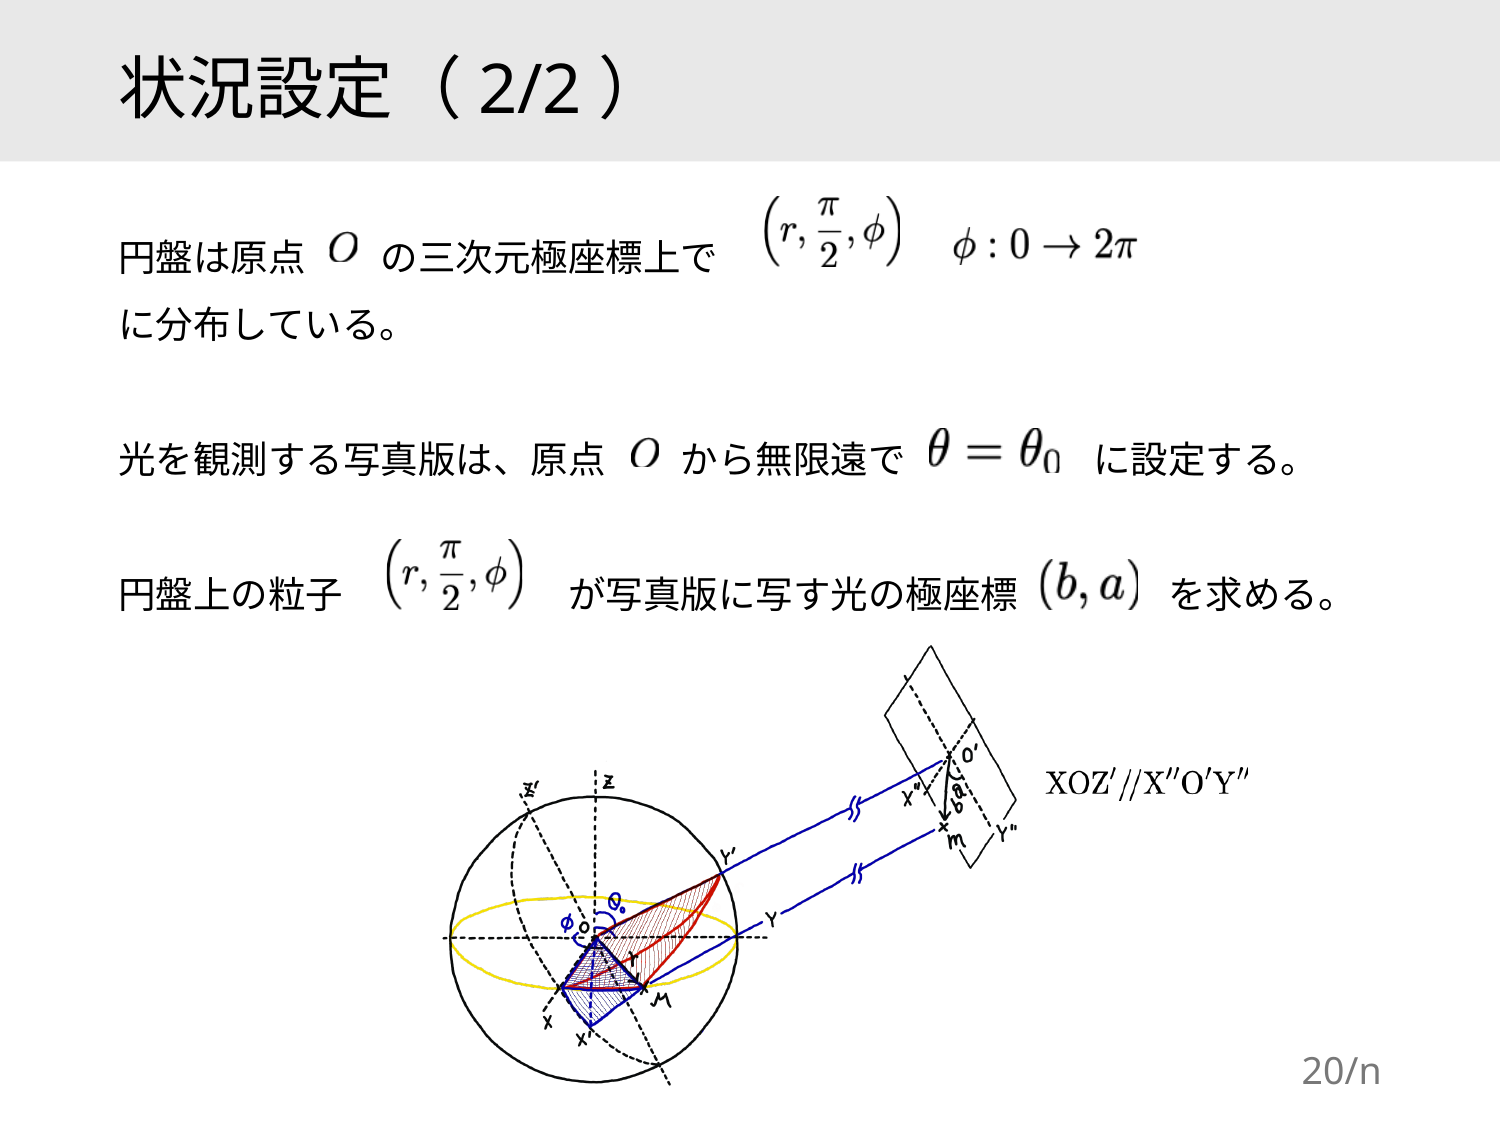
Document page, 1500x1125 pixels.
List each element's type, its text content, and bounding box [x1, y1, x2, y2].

picture [928, 428, 1060, 474]
picture [329, 231, 358, 263]
picture [630, 436, 660, 468]
picture [1044, 767, 1249, 801]
title 状況設定（2/2） [103, 11, 1397, 173]
picture [386, 539, 523, 610]
picture [952, 226, 1138, 266]
text_box 円盤は原点 の三次元極座標上で に分布している。 光を観測する写真版は、原点 から無限遠で に設定する。 円盤上の粒子 が写真版に写す光の極座標 を求める。 [103, 203, 1397, 1065]
picture [763, 196, 901, 267]
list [414, 631, 1041, 1097]
slide_number 20/n [1059, 1065, 1397, 1103]
text_box [0, 0, 1500, 163]
picture [1040, 559, 1139, 611]
